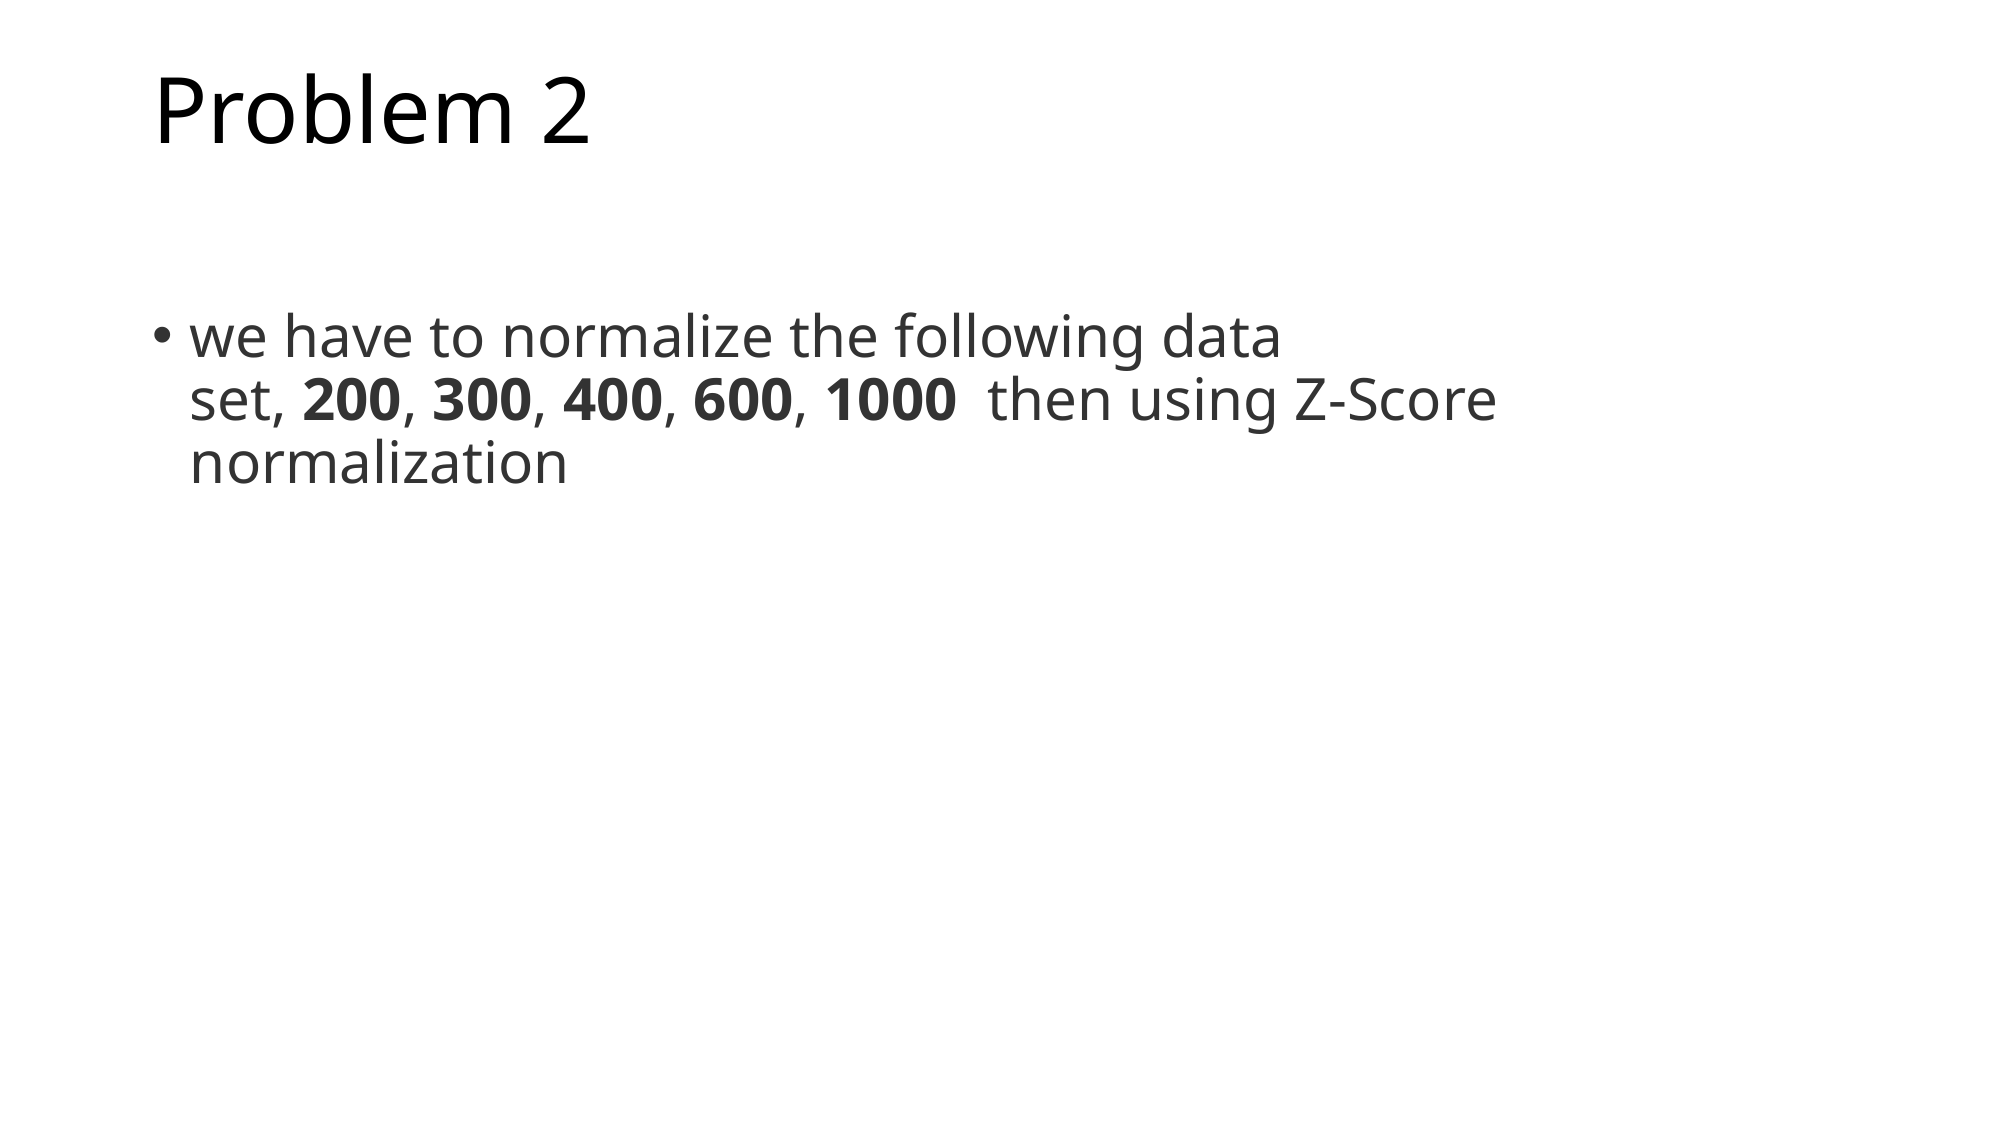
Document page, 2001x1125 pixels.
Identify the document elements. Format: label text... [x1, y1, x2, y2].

list we have to normalize the following data set, 200, 300, 400, 600, 1000 then using Z-Score normalization [137, 299, 1863, 1014]
title Problem 2 [137, 59, 1863, 278]
